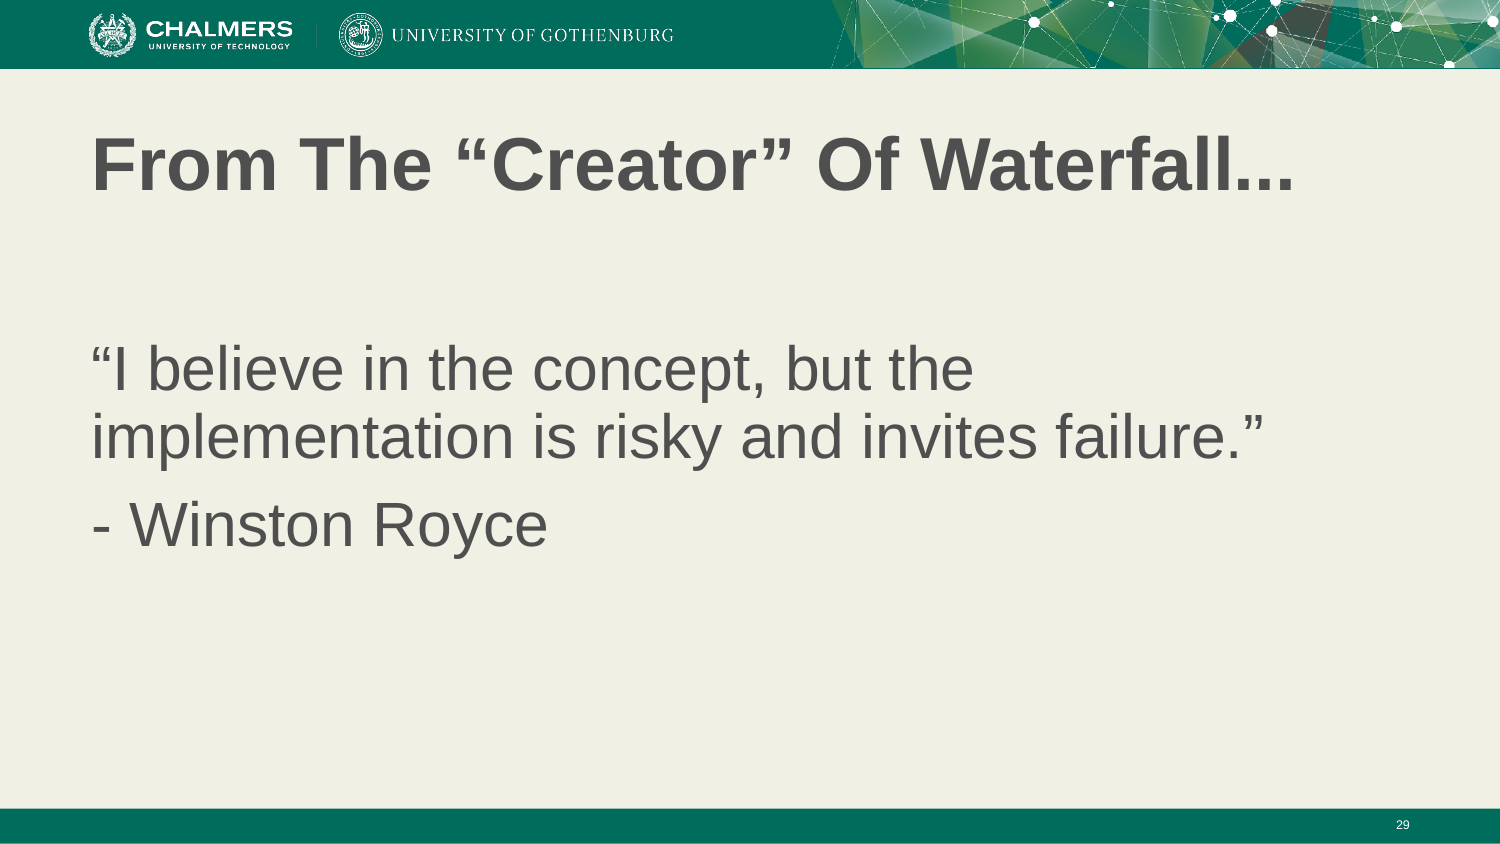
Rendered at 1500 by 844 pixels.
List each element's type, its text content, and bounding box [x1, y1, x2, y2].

slide_number ‹#› [1074, 809, 1425, 844]
list “I believe in the concept, but the implementation is risky and invites failure.” - Winston Royce [76, 329, 1426, 645]
picture [64, 0, 696, 85]
title From The “Creator” Of Waterfall... [76, 100, 1425, 211]
picture [759, 0, 1500, 68]
